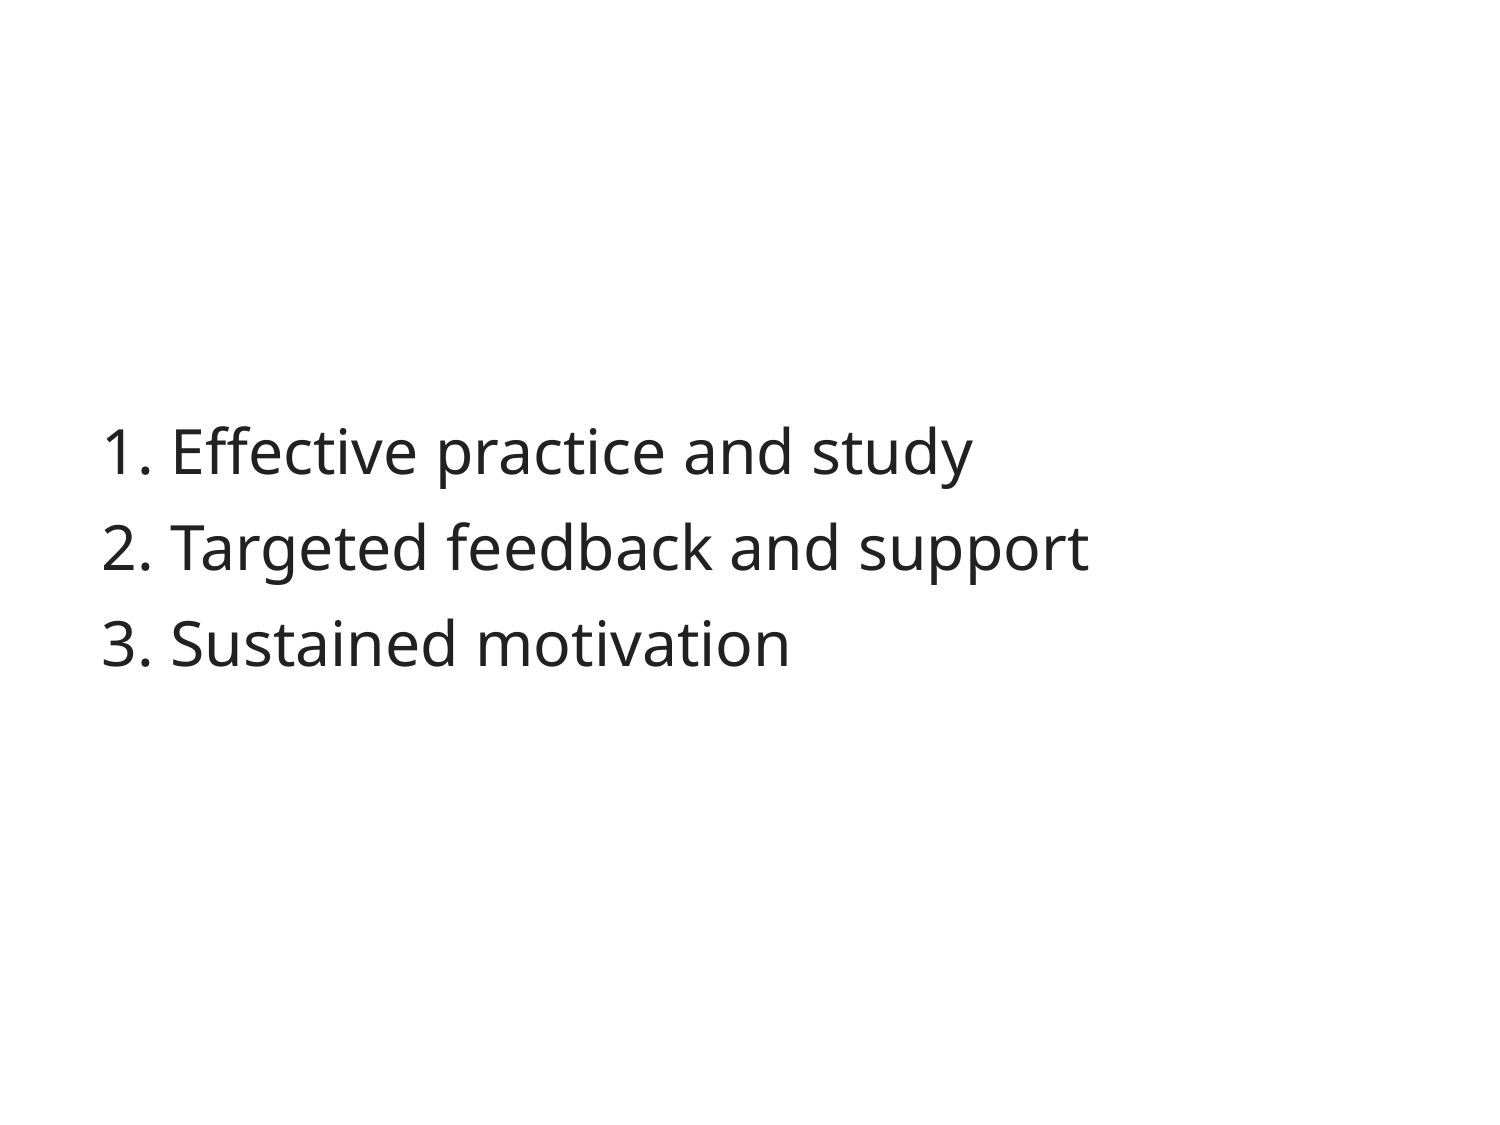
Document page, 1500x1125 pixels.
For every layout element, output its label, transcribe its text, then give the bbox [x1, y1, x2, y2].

title Effective practice and study Targeted feedback and support Sustained motivation [80, 98, 1390, 994]
